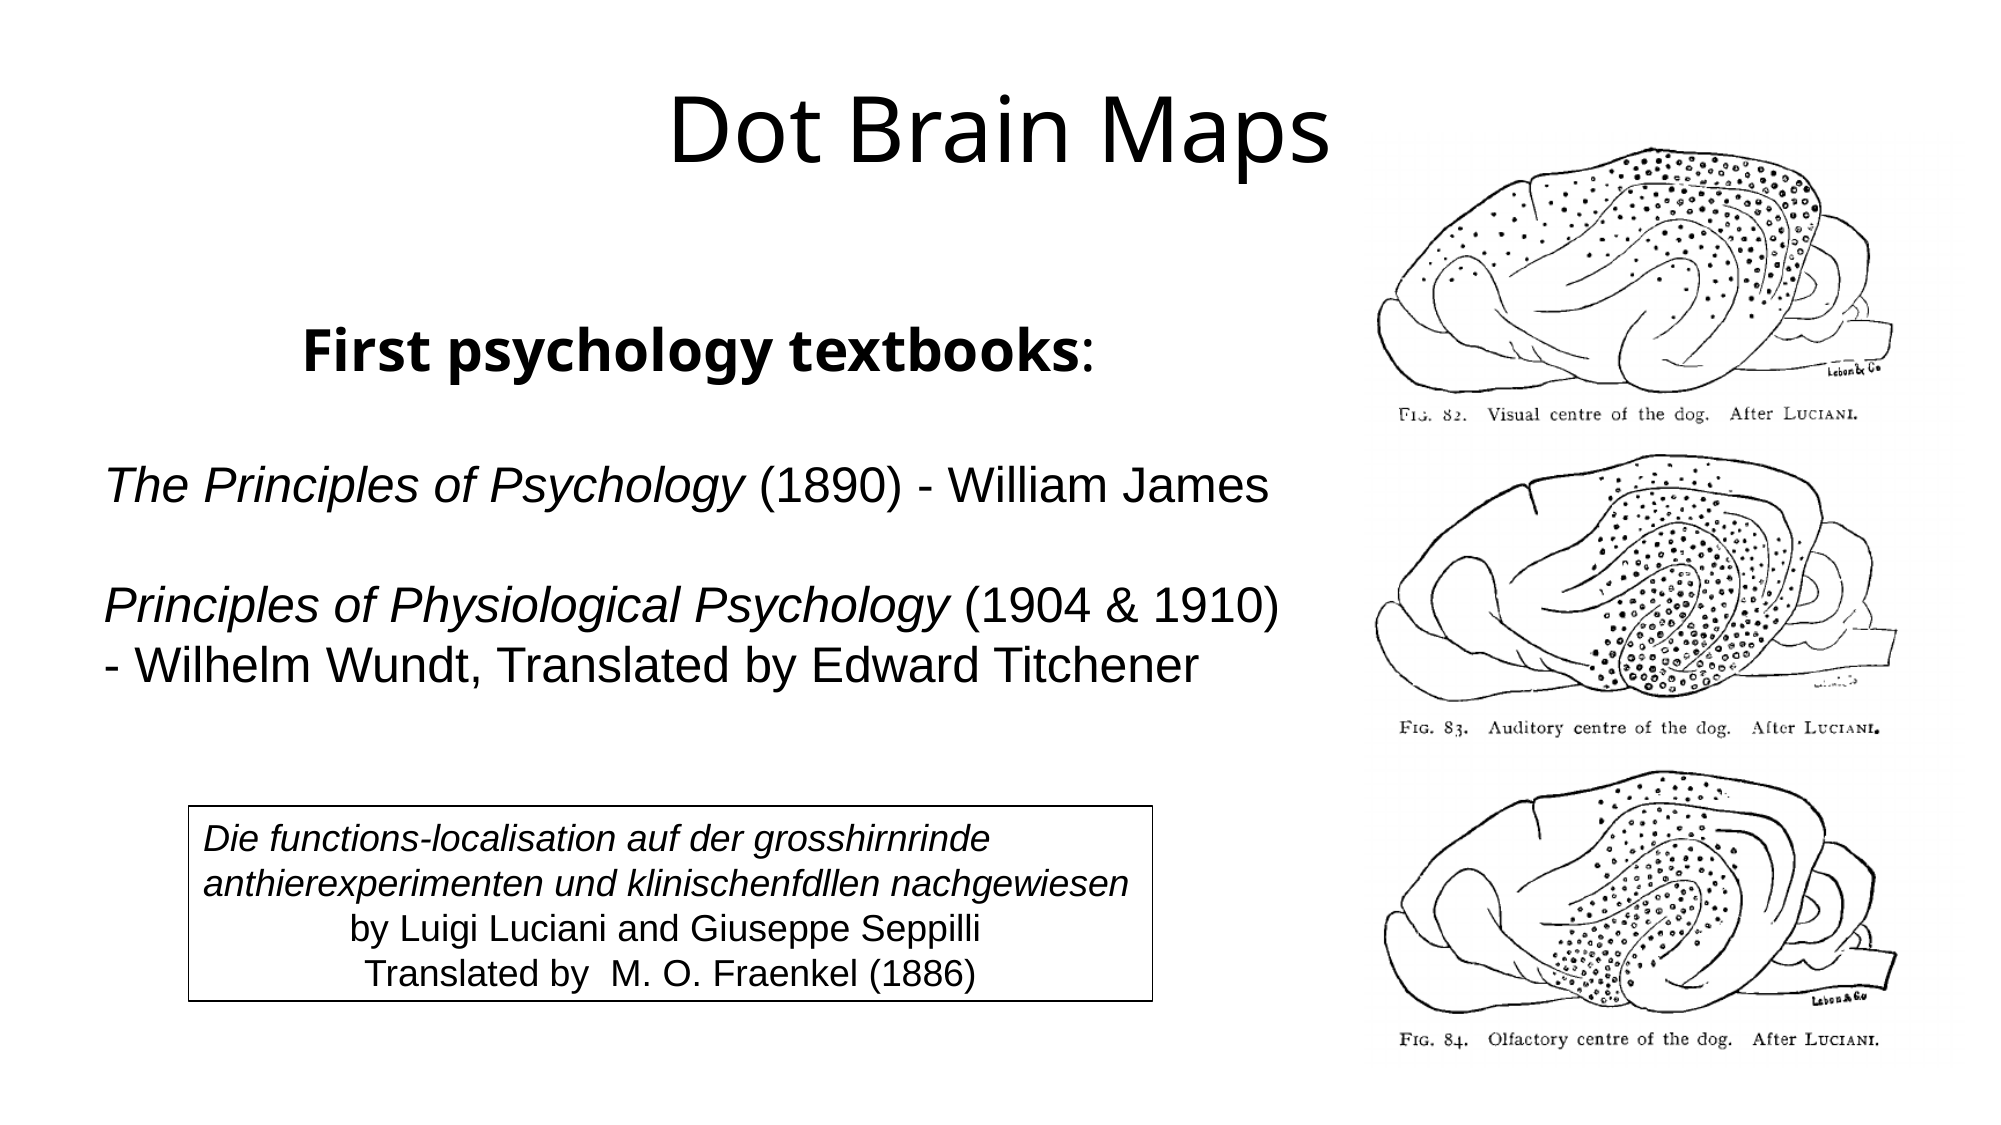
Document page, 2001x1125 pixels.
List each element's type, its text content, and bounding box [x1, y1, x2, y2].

picture [1364, 132, 1965, 1068]
text_box Die functions-localisation auf der grosshirnrinde anthierexperimenten und klinischenfdllen nachgewiesen by Luigi Luciani and Giuseppe Seppilli Translated by M. O. Fraenkel (1886) [188, 806, 1153, 1001]
title Dot Brain Maps [137, 24, 1863, 242]
text_box First psychology textbooks: The Principles of Psychology (1890) - William James Principles of Physiological Psychology (1904 & 1910) - Wilhelm Wundt, Translated by Edward Titchener [88, 305, 1309, 931]
